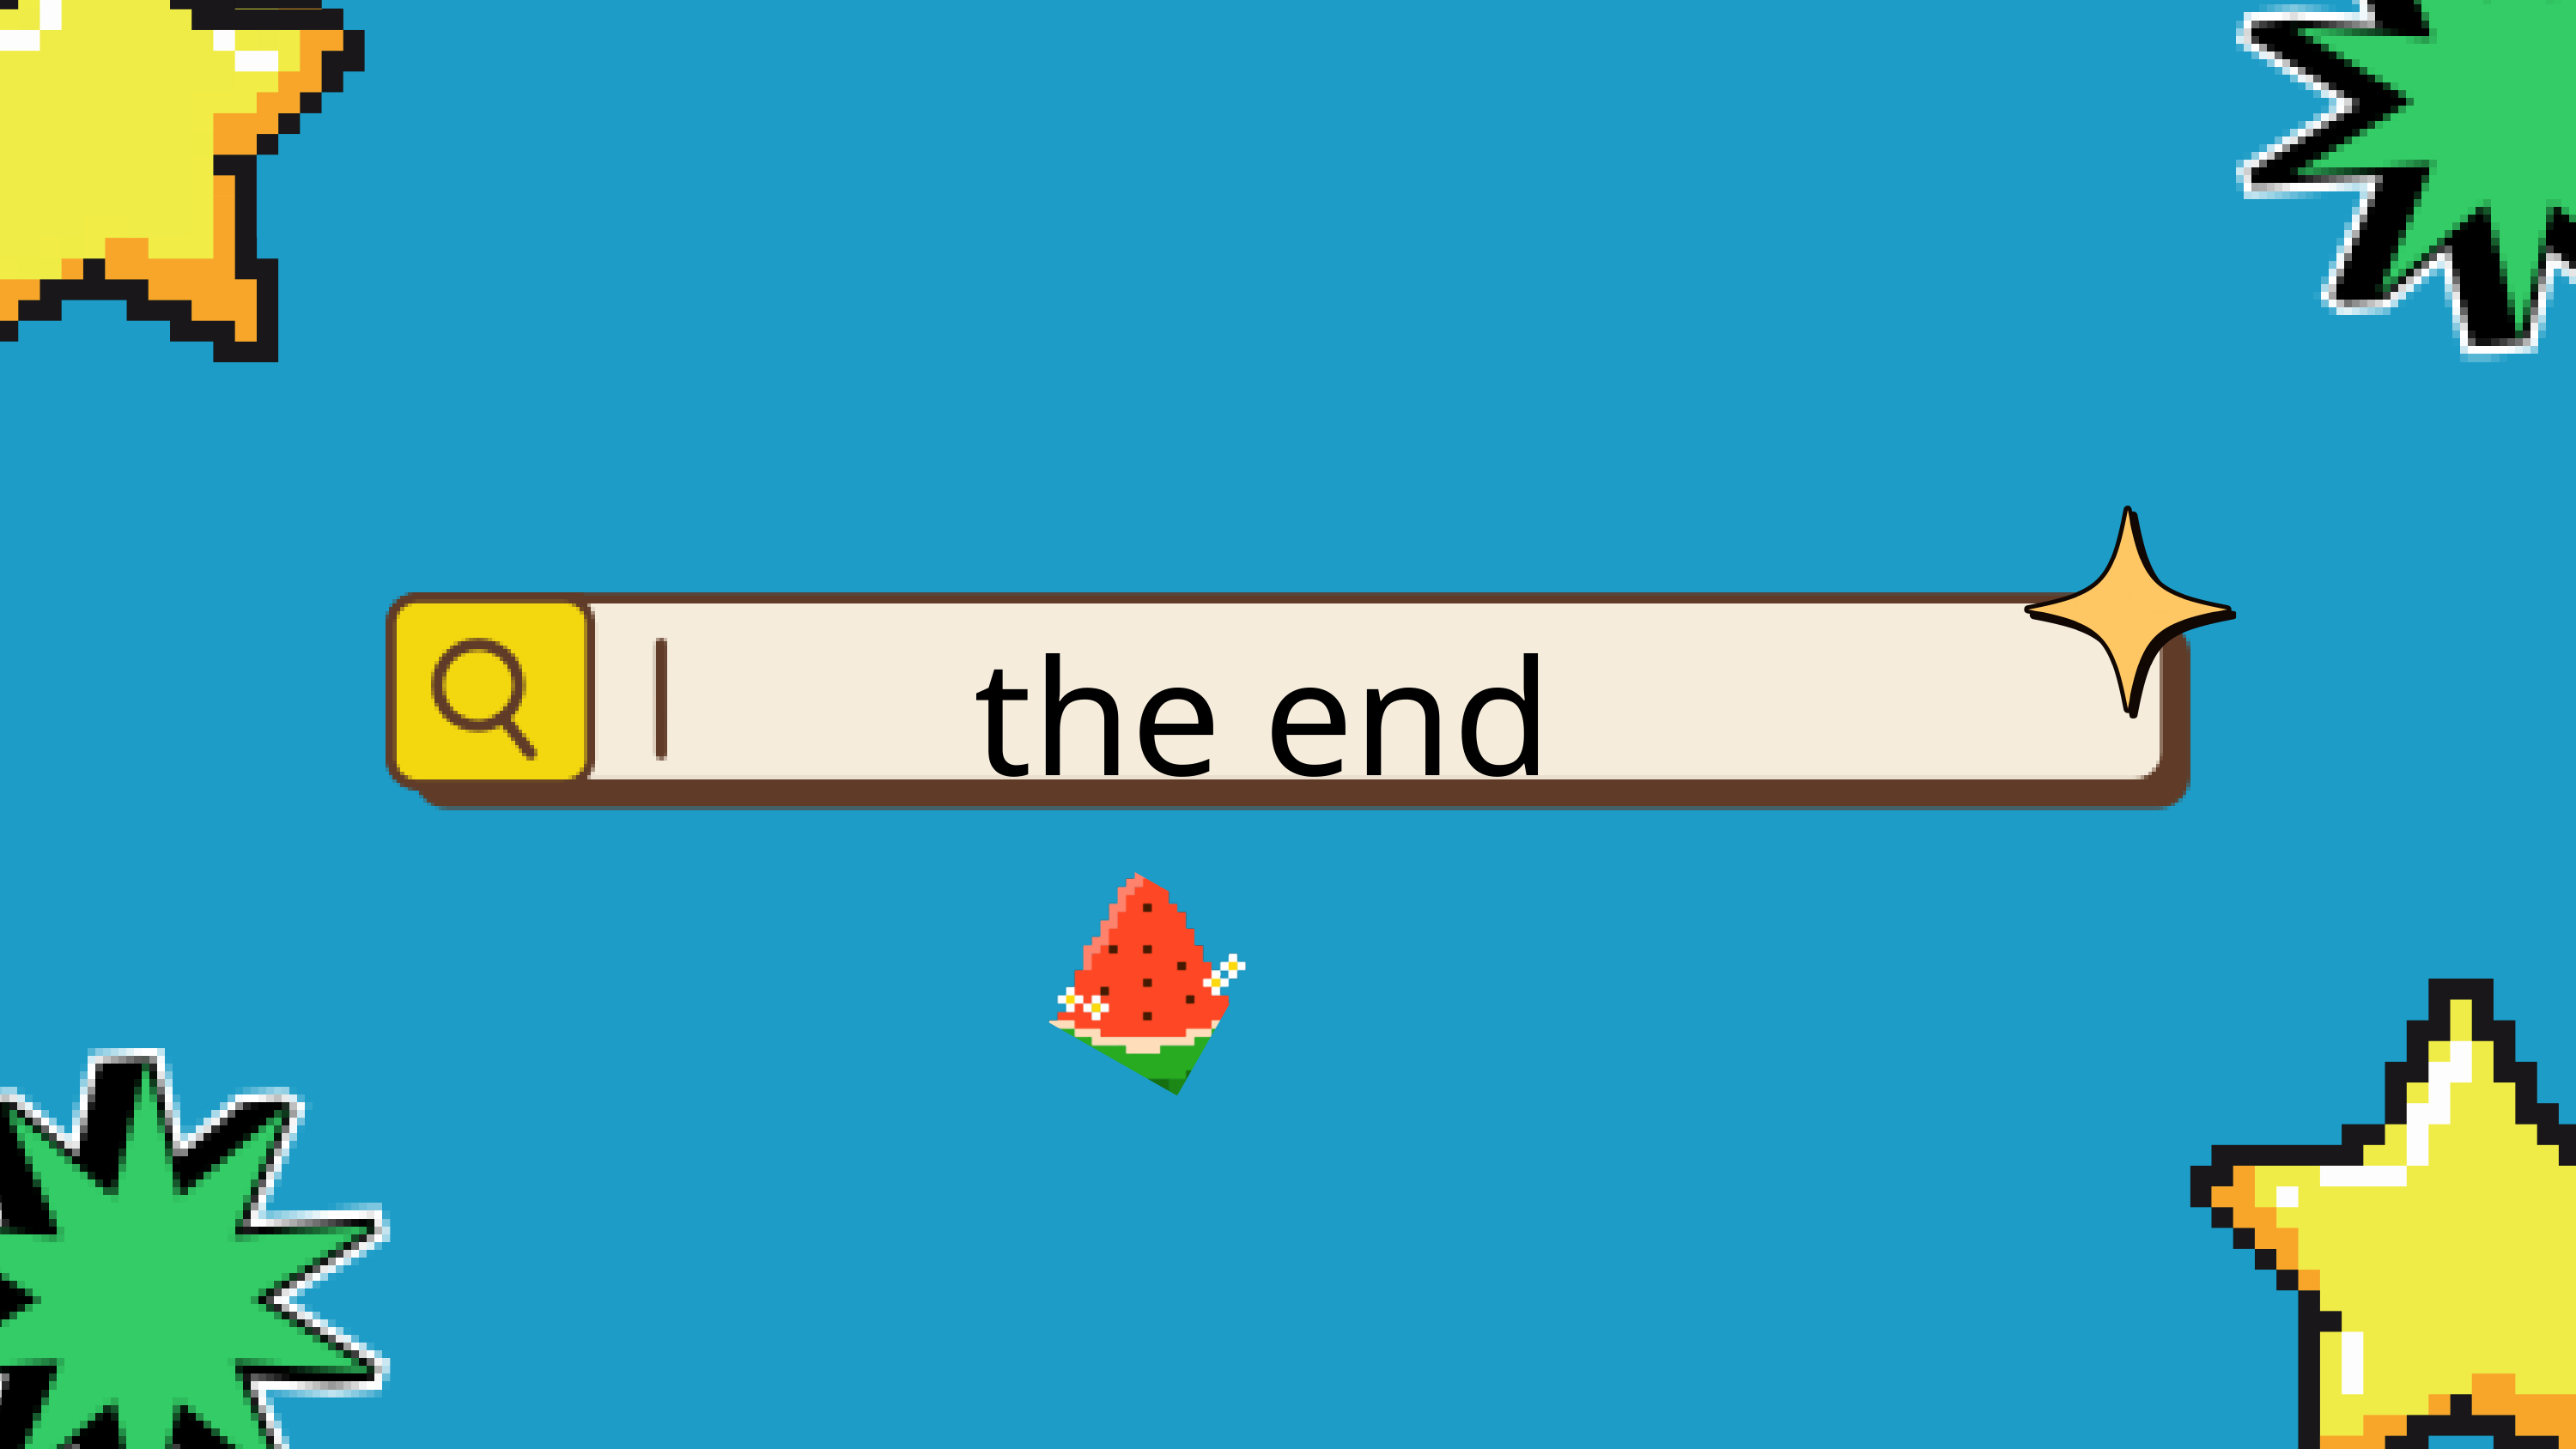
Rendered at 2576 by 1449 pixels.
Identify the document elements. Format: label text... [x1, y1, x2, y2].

text_box [1032, 862, 1263, 1096]
text_box [2190, 979, 2576, 1449]
text_box [0, 0, 365, 362]
text_box the end [573, 615, 1953, 808]
text_box [2024, 506, 2237, 718]
text_box [0, 1048, 391, 1449]
text_box [2236, 0, 2576, 362]
text_box [385, 592, 2190, 810]
